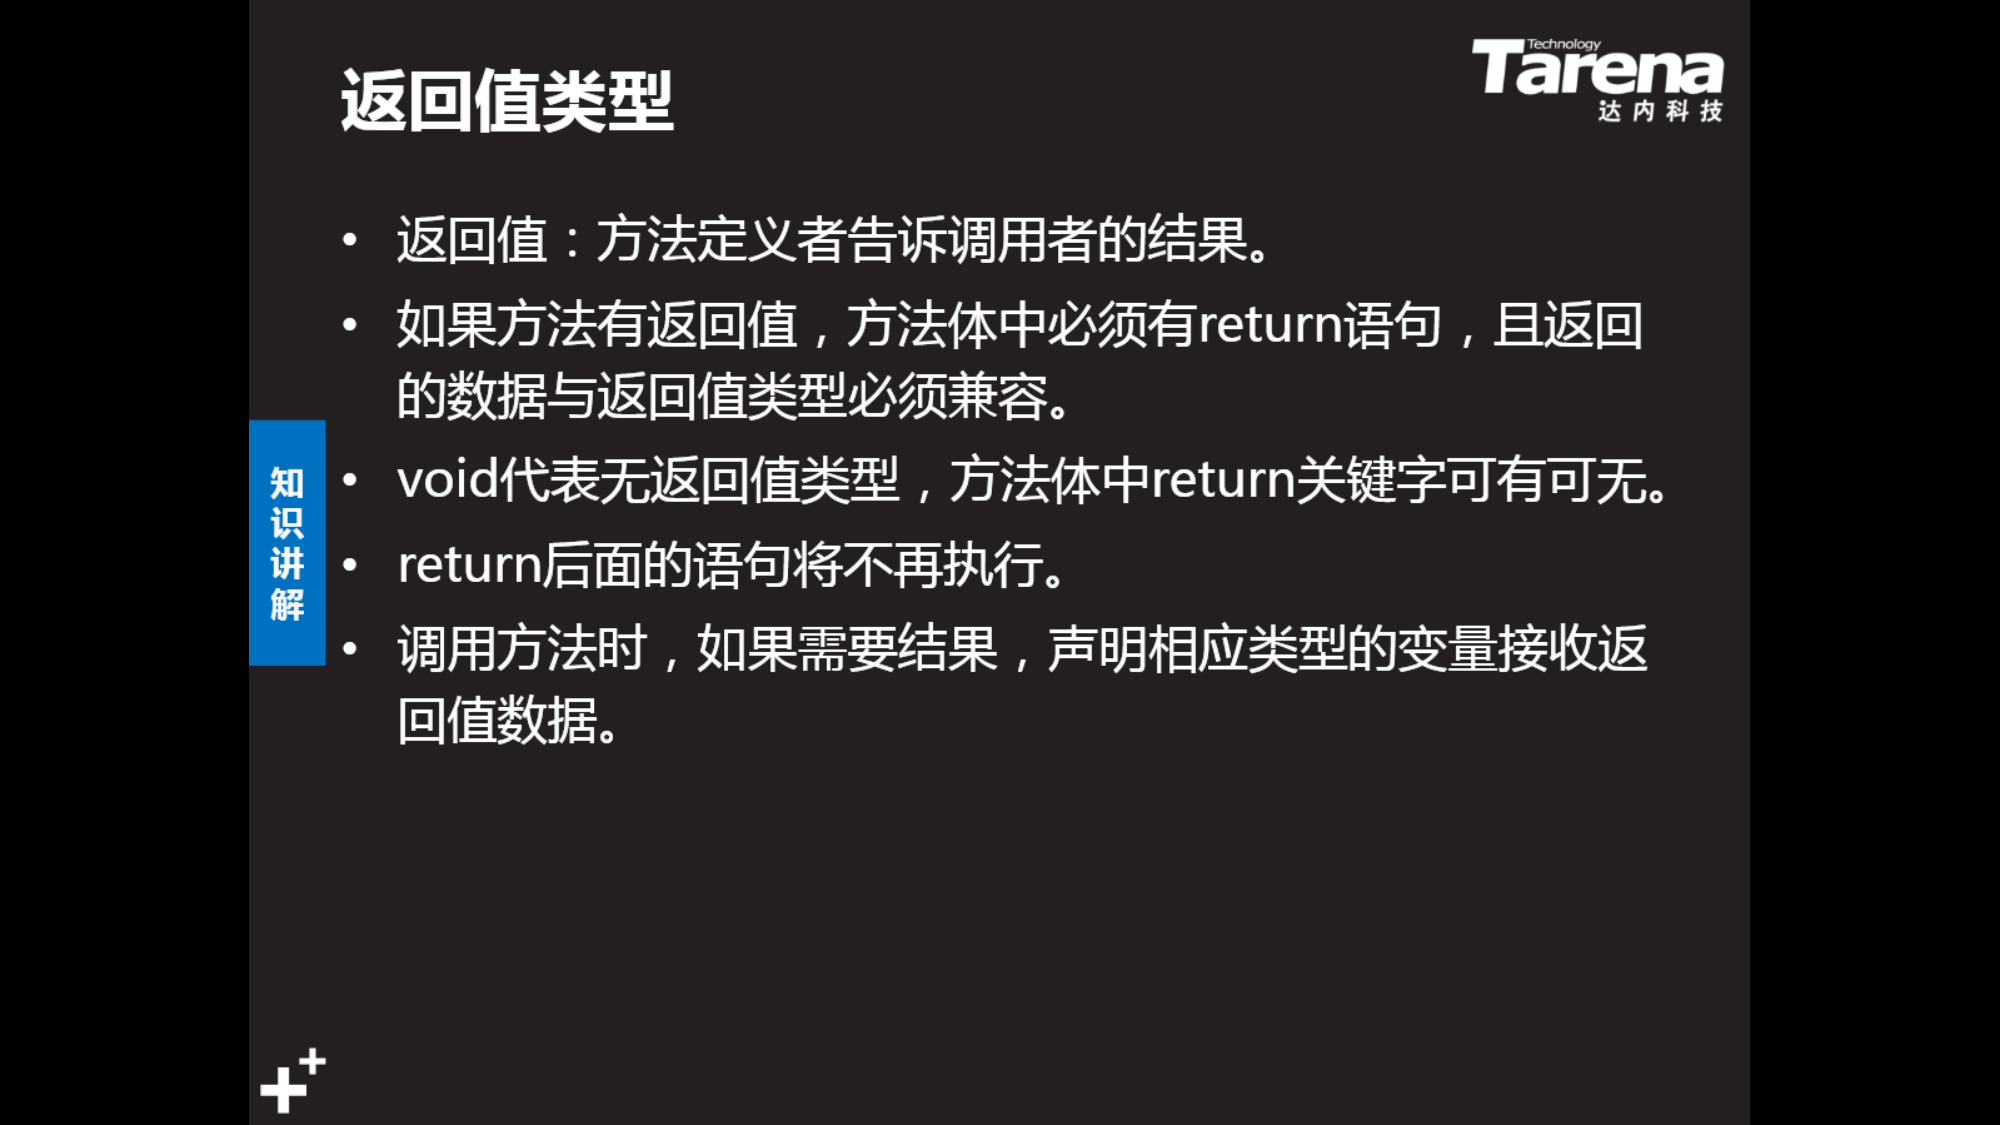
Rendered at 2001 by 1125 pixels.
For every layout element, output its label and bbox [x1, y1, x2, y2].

picture [249, 0, 1750, 1125]
